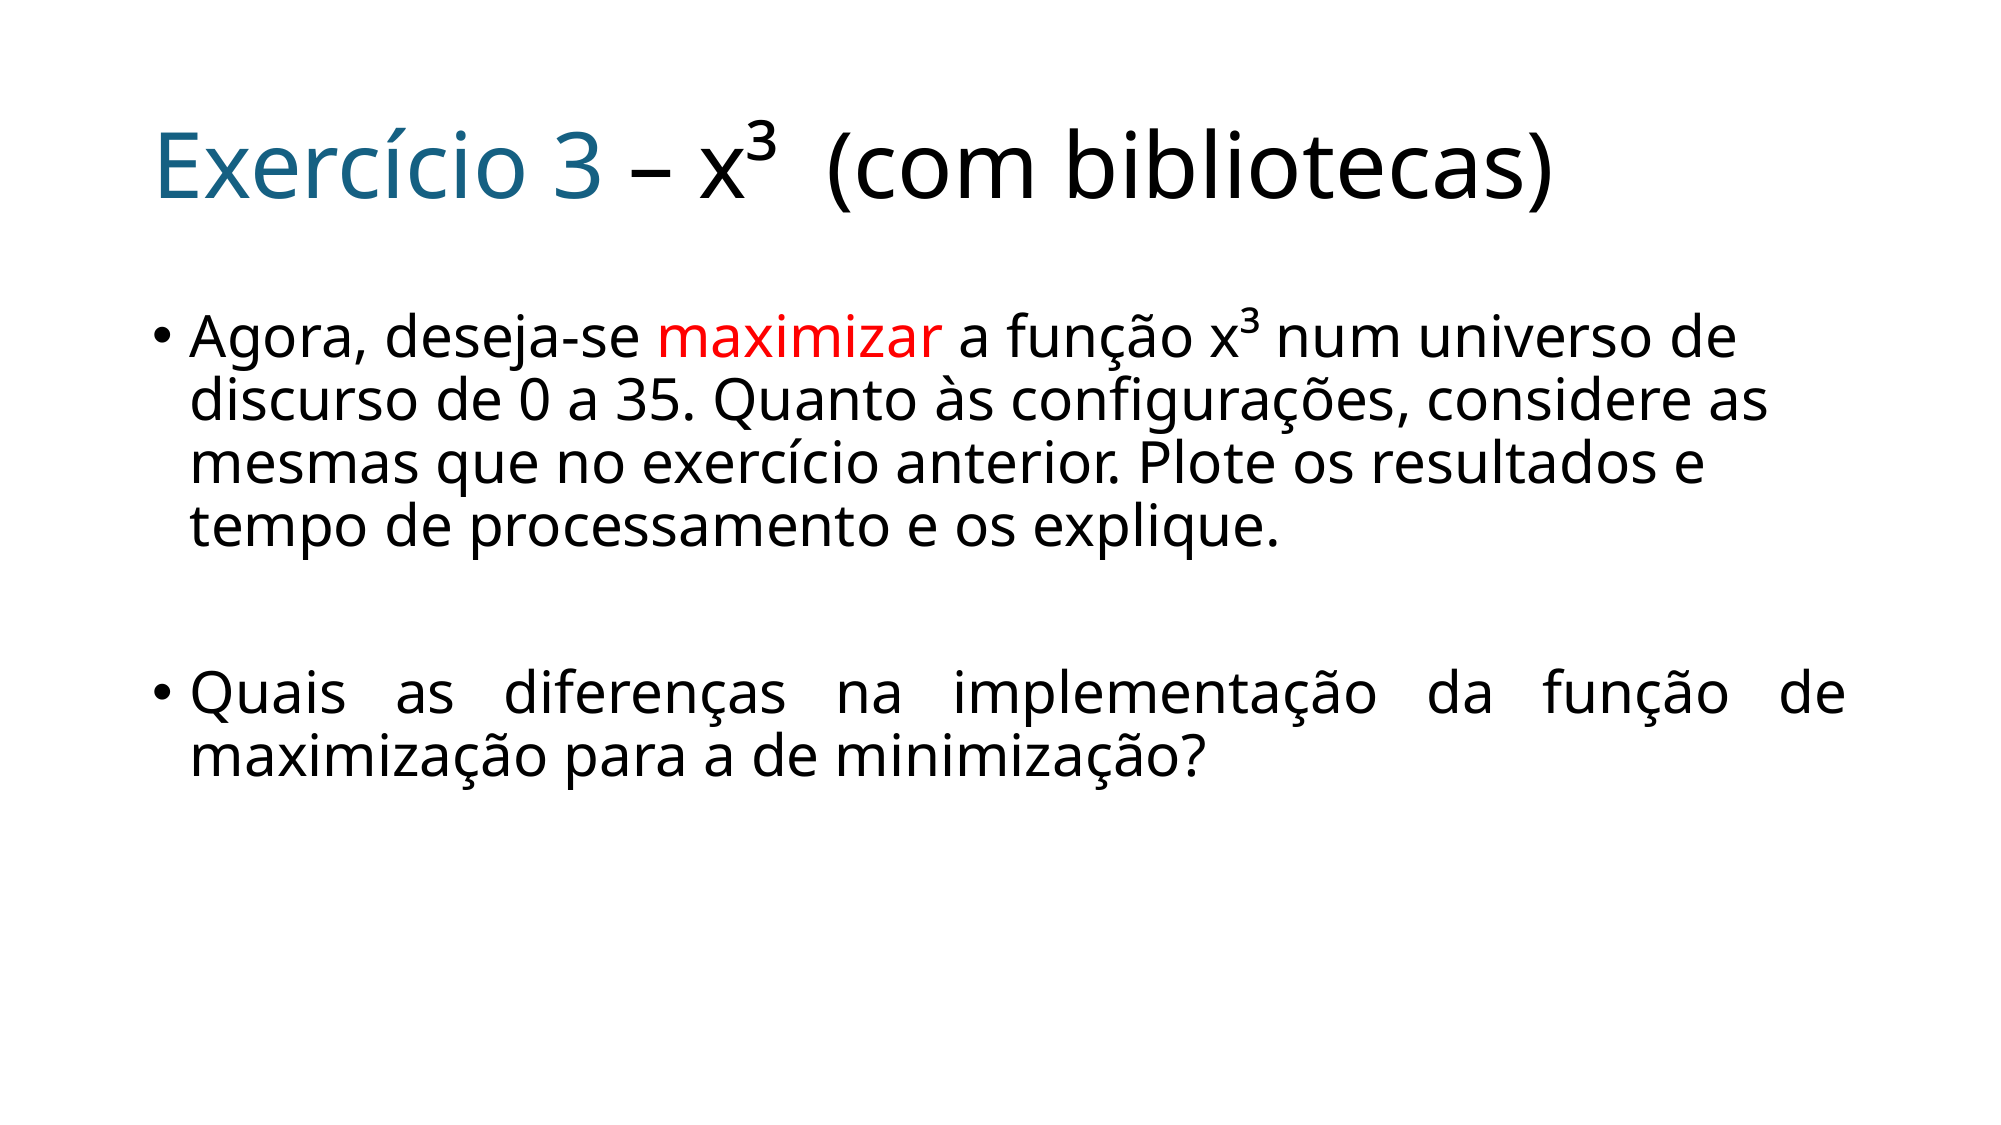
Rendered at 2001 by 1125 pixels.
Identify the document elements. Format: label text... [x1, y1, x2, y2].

list Agora, deseja-se maximizar a função x³ num universo de discurso de 0 a 35. Quanto às configurações, considere as mesmas que no exercício anterior. Plote os resultados e tempo de processamento e os explique. Quais as diferenças na implementação da função de maximização para a de minimização? [137, 299, 1863, 1014]
title Exercício 3 – x³ (com bibliotecas) [137, 59, 1863, 278]
